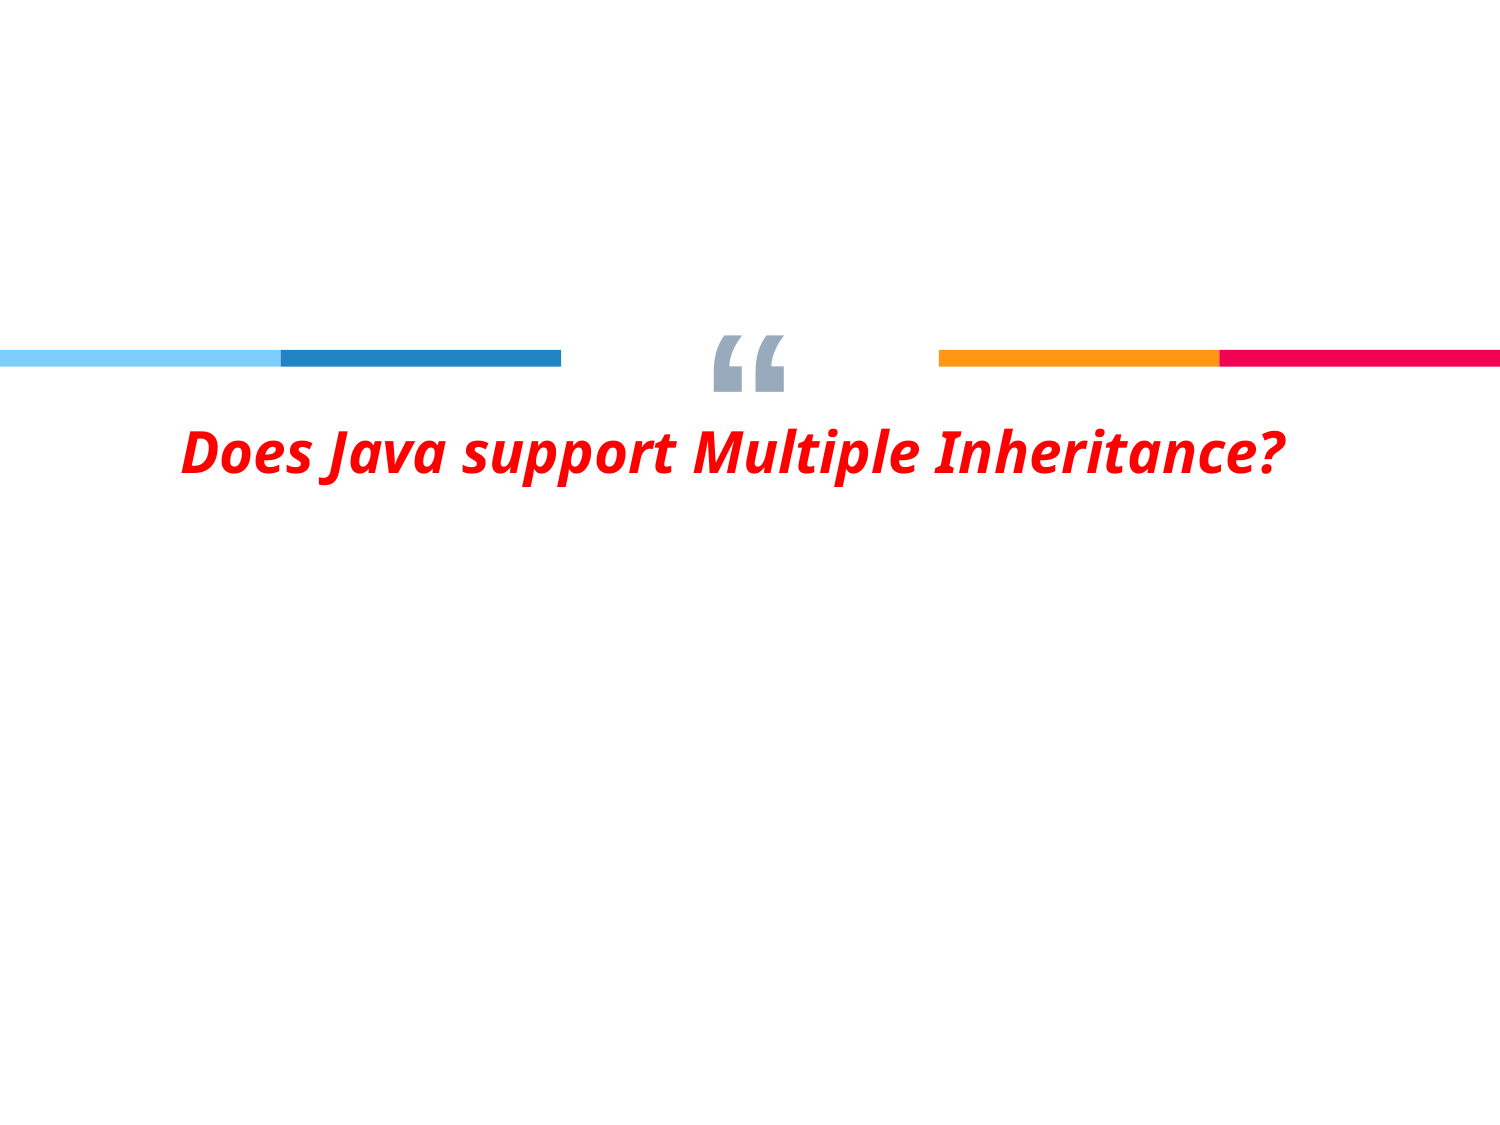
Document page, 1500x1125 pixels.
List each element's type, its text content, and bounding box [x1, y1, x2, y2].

list Does Java support Multiple Inheritance? [0, 399, 1500, 738]
